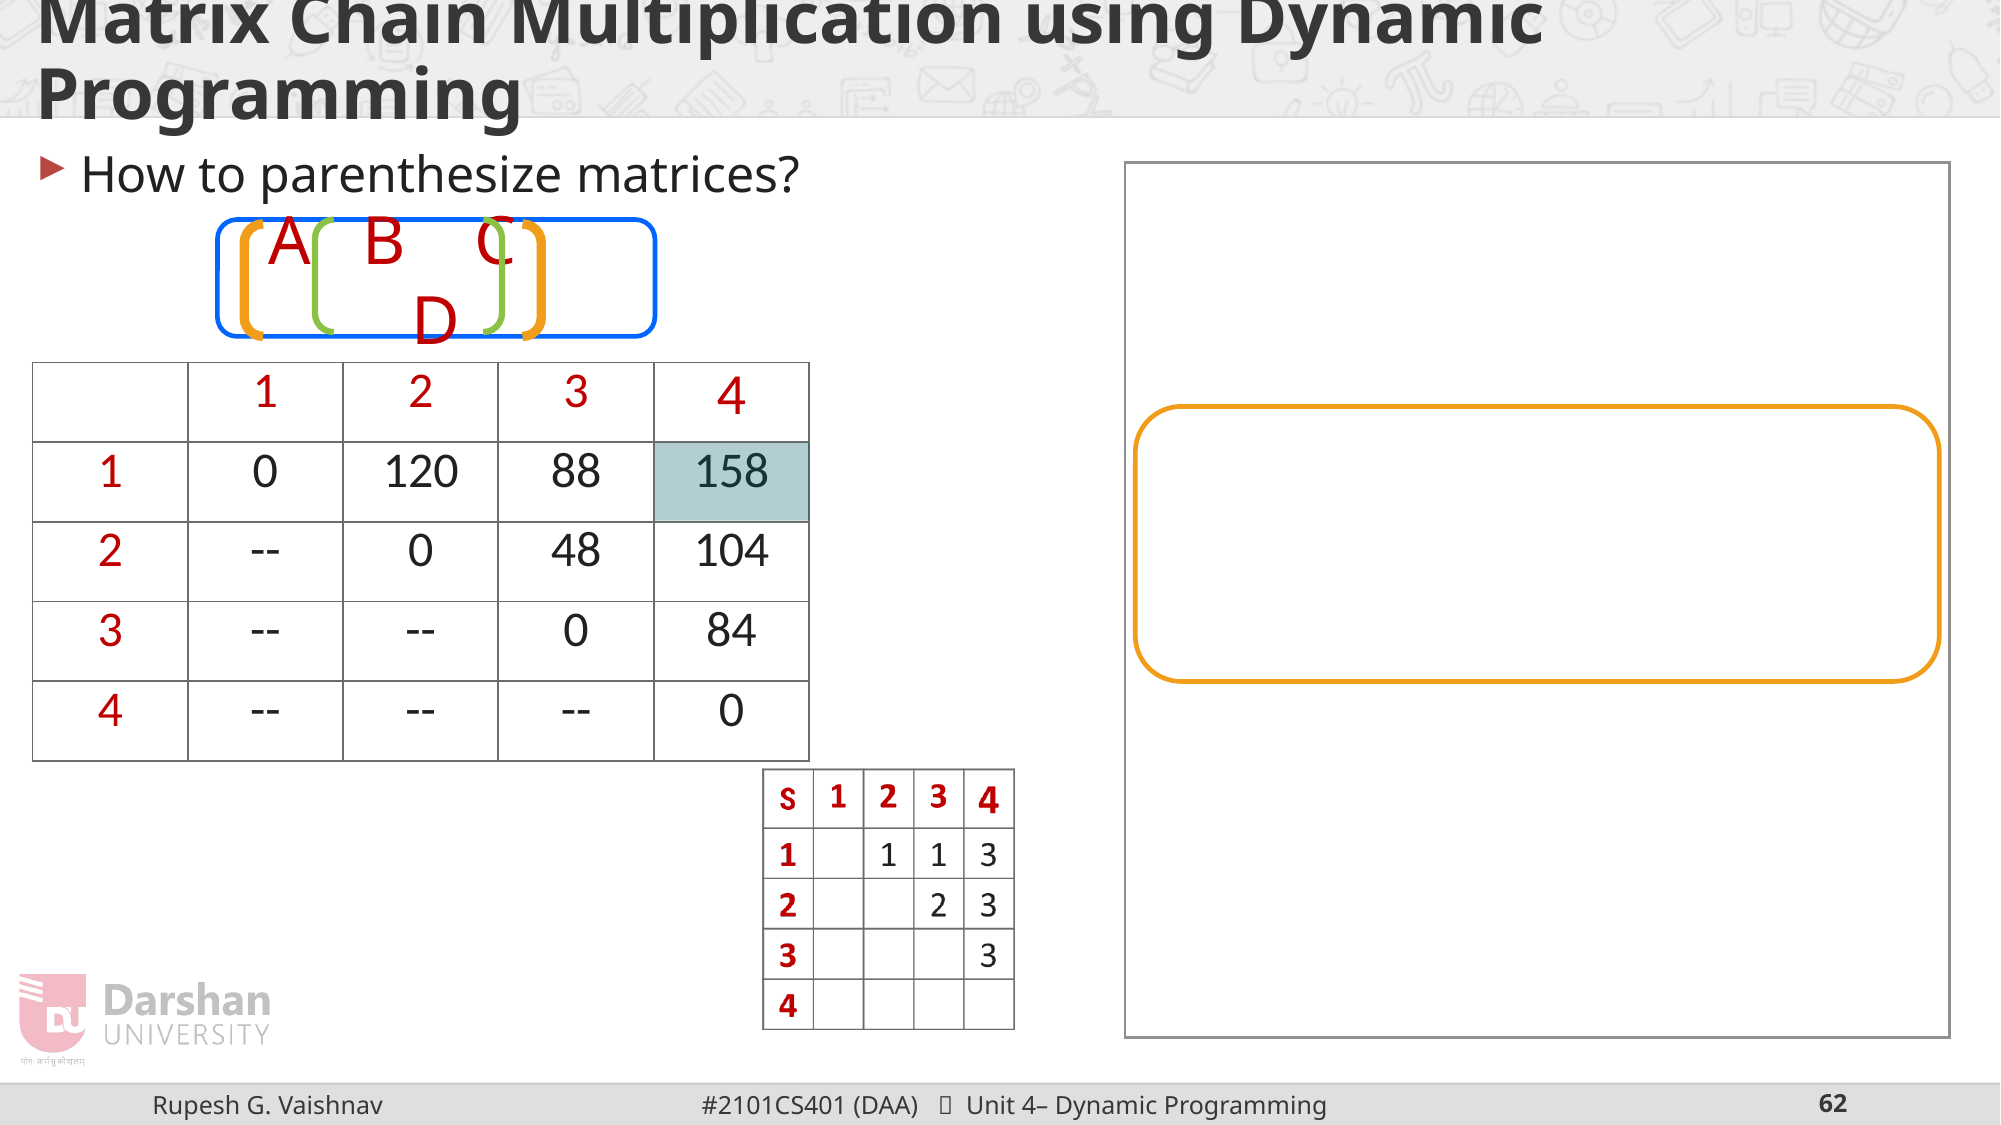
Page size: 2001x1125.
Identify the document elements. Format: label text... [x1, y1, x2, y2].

table_cell -- [189, 523, 342, 601]
table_cell 1 [33, 443, 187, 521]
table_cell 4 [33, 682, 187, 760]
table_cell -- [344, 602, 497, 680]
table_cell 120 [344, 443, 497, 521]
list How to parenthesize matrices? [21, 141, 1979, 1059]
table_header 2 [344, 363, 497, 441]
title Matrix Chain Multiplication using Dynamic Programming [0, 0, 2000, 117]
table_header 1 [189, 363, 342, 441]
table_cell 2 [33, 523, 187, 601]
text_box [655, 442, 810, 521]
text_box A B C D [216, 218, 656, 338]
table_cell 0 [499, 602, 653, 680]
table_cell -- [189, 602, 342, 680]
table_cell -- [189, 682, 342, 760]
table_header 4 [655, 363, 808, 441]
text_box [1134, 405, 1941, 683]
table_cell 48 [499, 523, 653, 601]
text_box [243, 223, 542, 337]
table_cell 104 [655, 523, 808, 601]
table_header 3 [499, 363, 653, 441]
table_cell 0 [189, 443, 342, 521]
table_cell 84 [655, 602, 808, 680]
picture [762, 760, 1017, 1048]
table_cell 0 [655, 682, 808, 760]
table_cell -- [499, 682, 653, 760]
table_cell 88 [499, 443, 653, 521]
table_cell 0 [344, 523, 497, 601]
table_cell 3 [33, 602, 187, 680]
table_header [33, 363, 187, 441]
text_box [314, 219, 503, 333]
table_cell -- [344, 682, 497, 760]
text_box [16, 972, 273, 1068]
